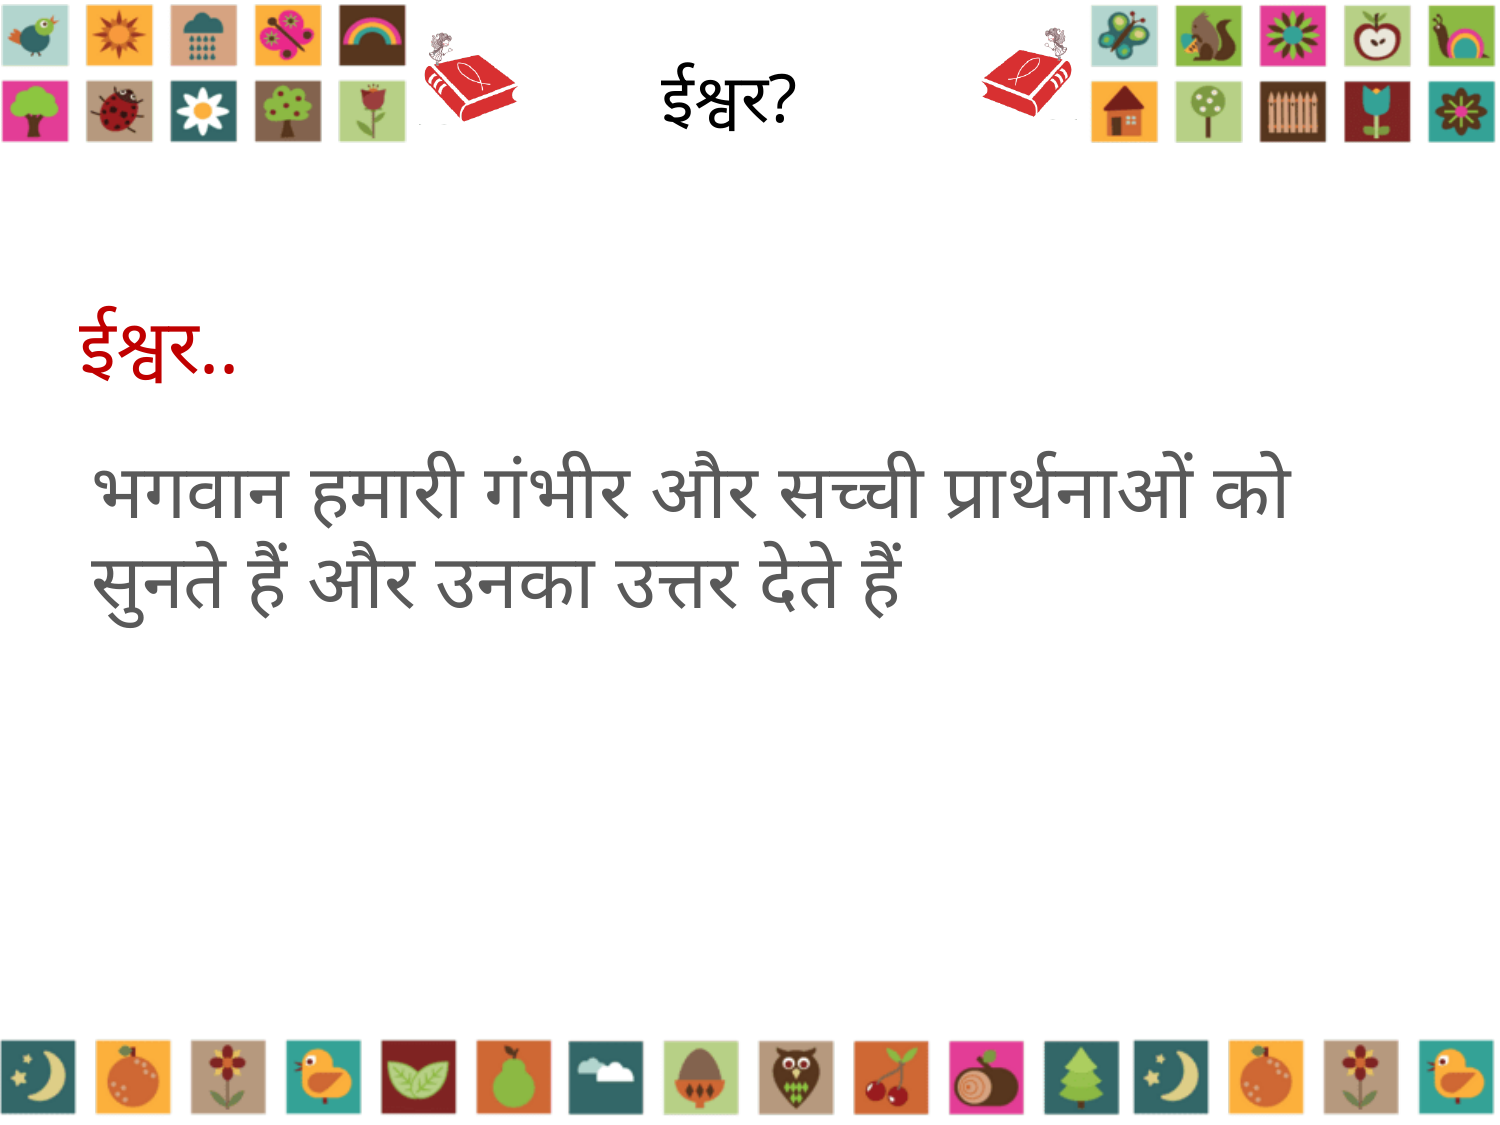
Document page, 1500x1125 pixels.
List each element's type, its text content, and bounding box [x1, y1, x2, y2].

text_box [0, 1028, 1500, 1118]
picture [0, 3, 550, 150]
text_box ईश्वर.. [64, 290, 1412, 396]
text_box भगवान हमारी गंभीर और सच्ची प्रार्थनाओं को सुनते हैं और उनका उत्तर देते हैं [76, 436, 1424, 632]
picture [950, 3, 1500, 150]
text_box ईश्वर? [425, 48, 1071, 144]
